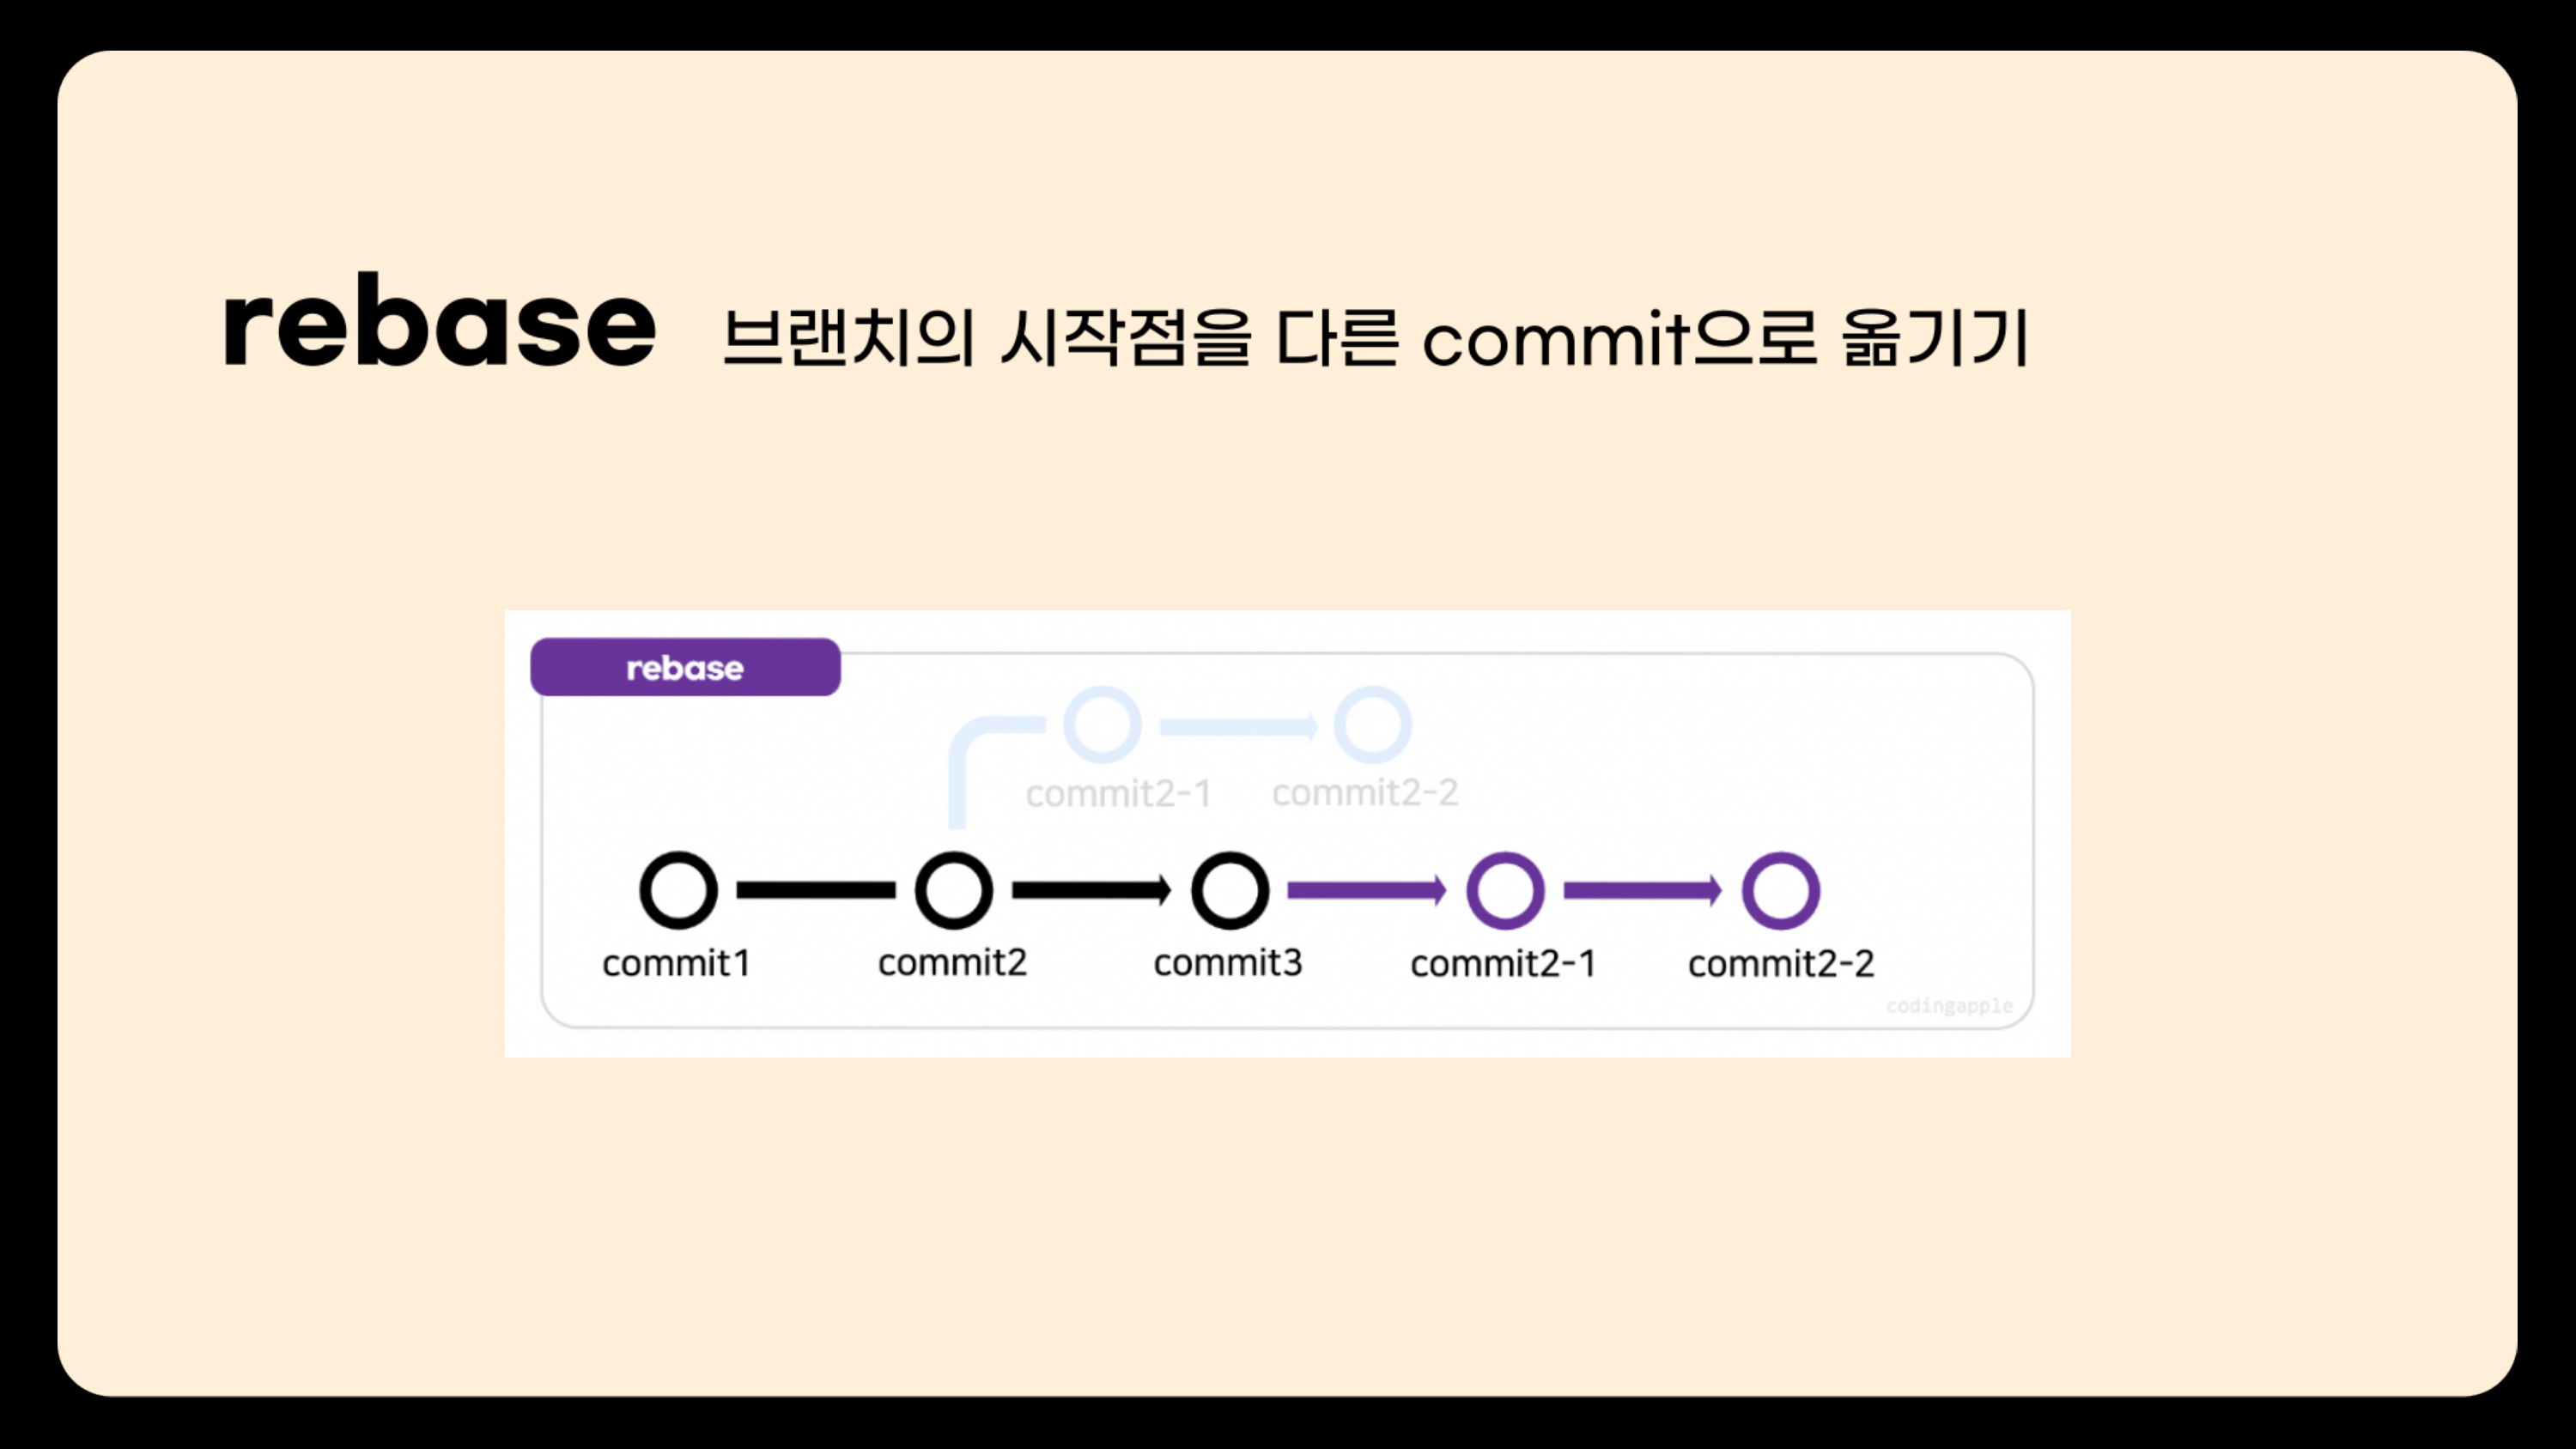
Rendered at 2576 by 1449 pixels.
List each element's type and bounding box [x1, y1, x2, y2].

picture [0, 0, 2576, 1449]
text_box [504, 610, 2071, 1058]
text_box [58, 51, 2518, 1397]
